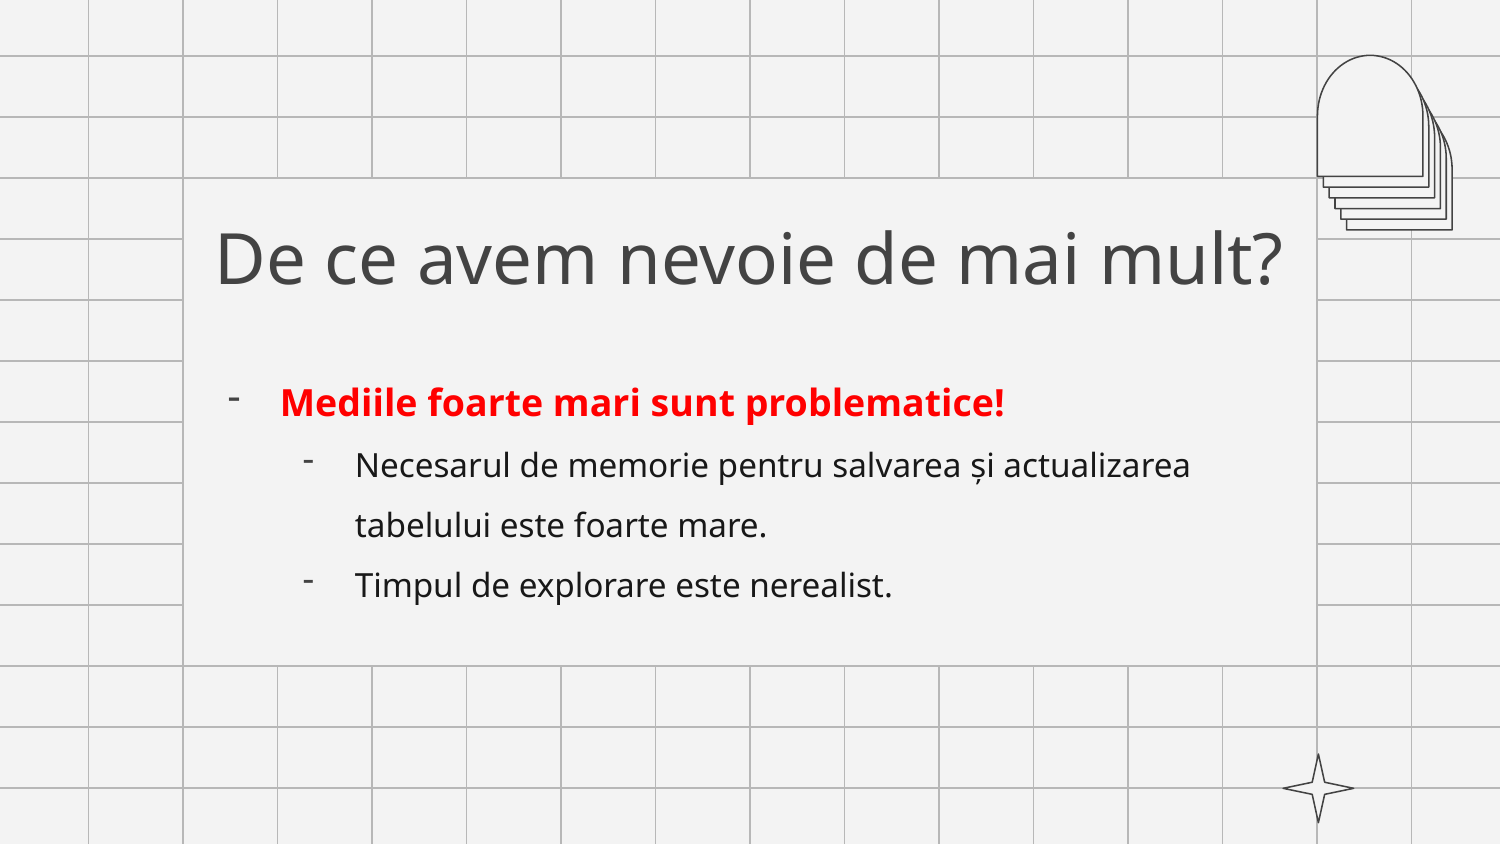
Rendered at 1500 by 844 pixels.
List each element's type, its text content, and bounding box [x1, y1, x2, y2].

subtitle Mediile foarte mari sunt problematice! Necesarul de memorie pentru salvarea și actualizarea tabelului este foarte mare. Timpul de explorare este nerealist. [189, 341, 1310, 659]
title De ce avem nevoie de mai mult? [181, 184, 1319, 314]
